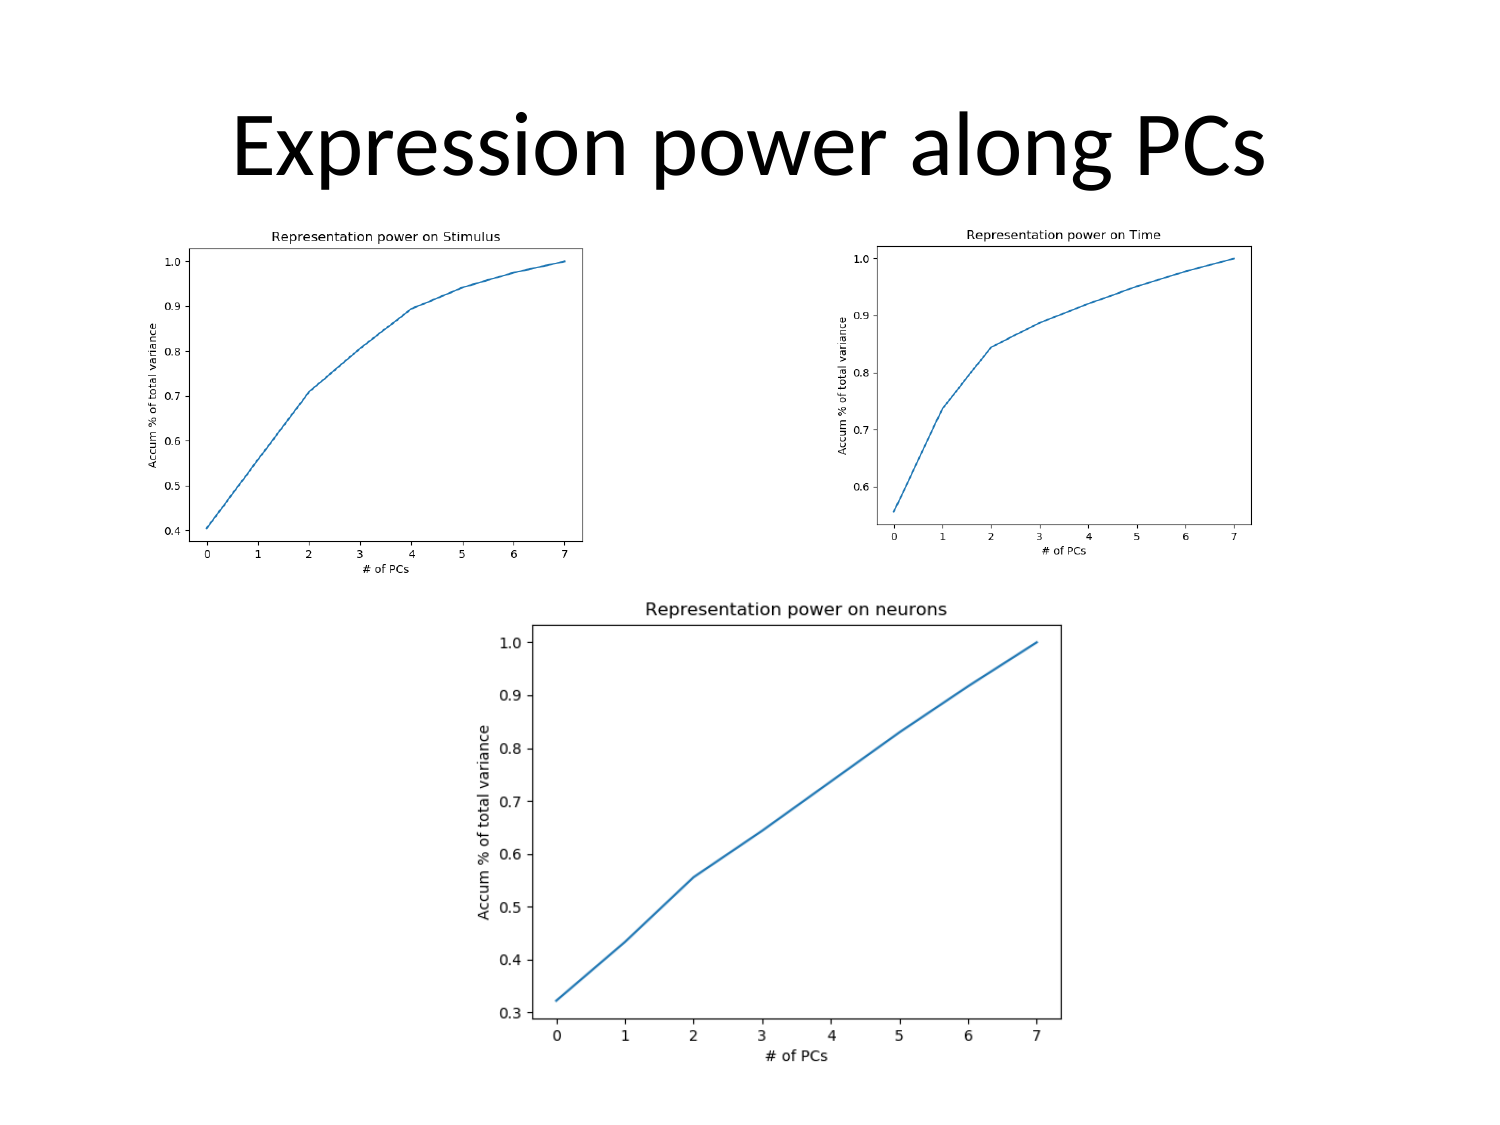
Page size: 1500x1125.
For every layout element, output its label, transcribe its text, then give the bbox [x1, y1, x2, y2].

title Expression power along PCs [75, 45, 1425, 233]
picture [125, 201, 1299, 1075]
